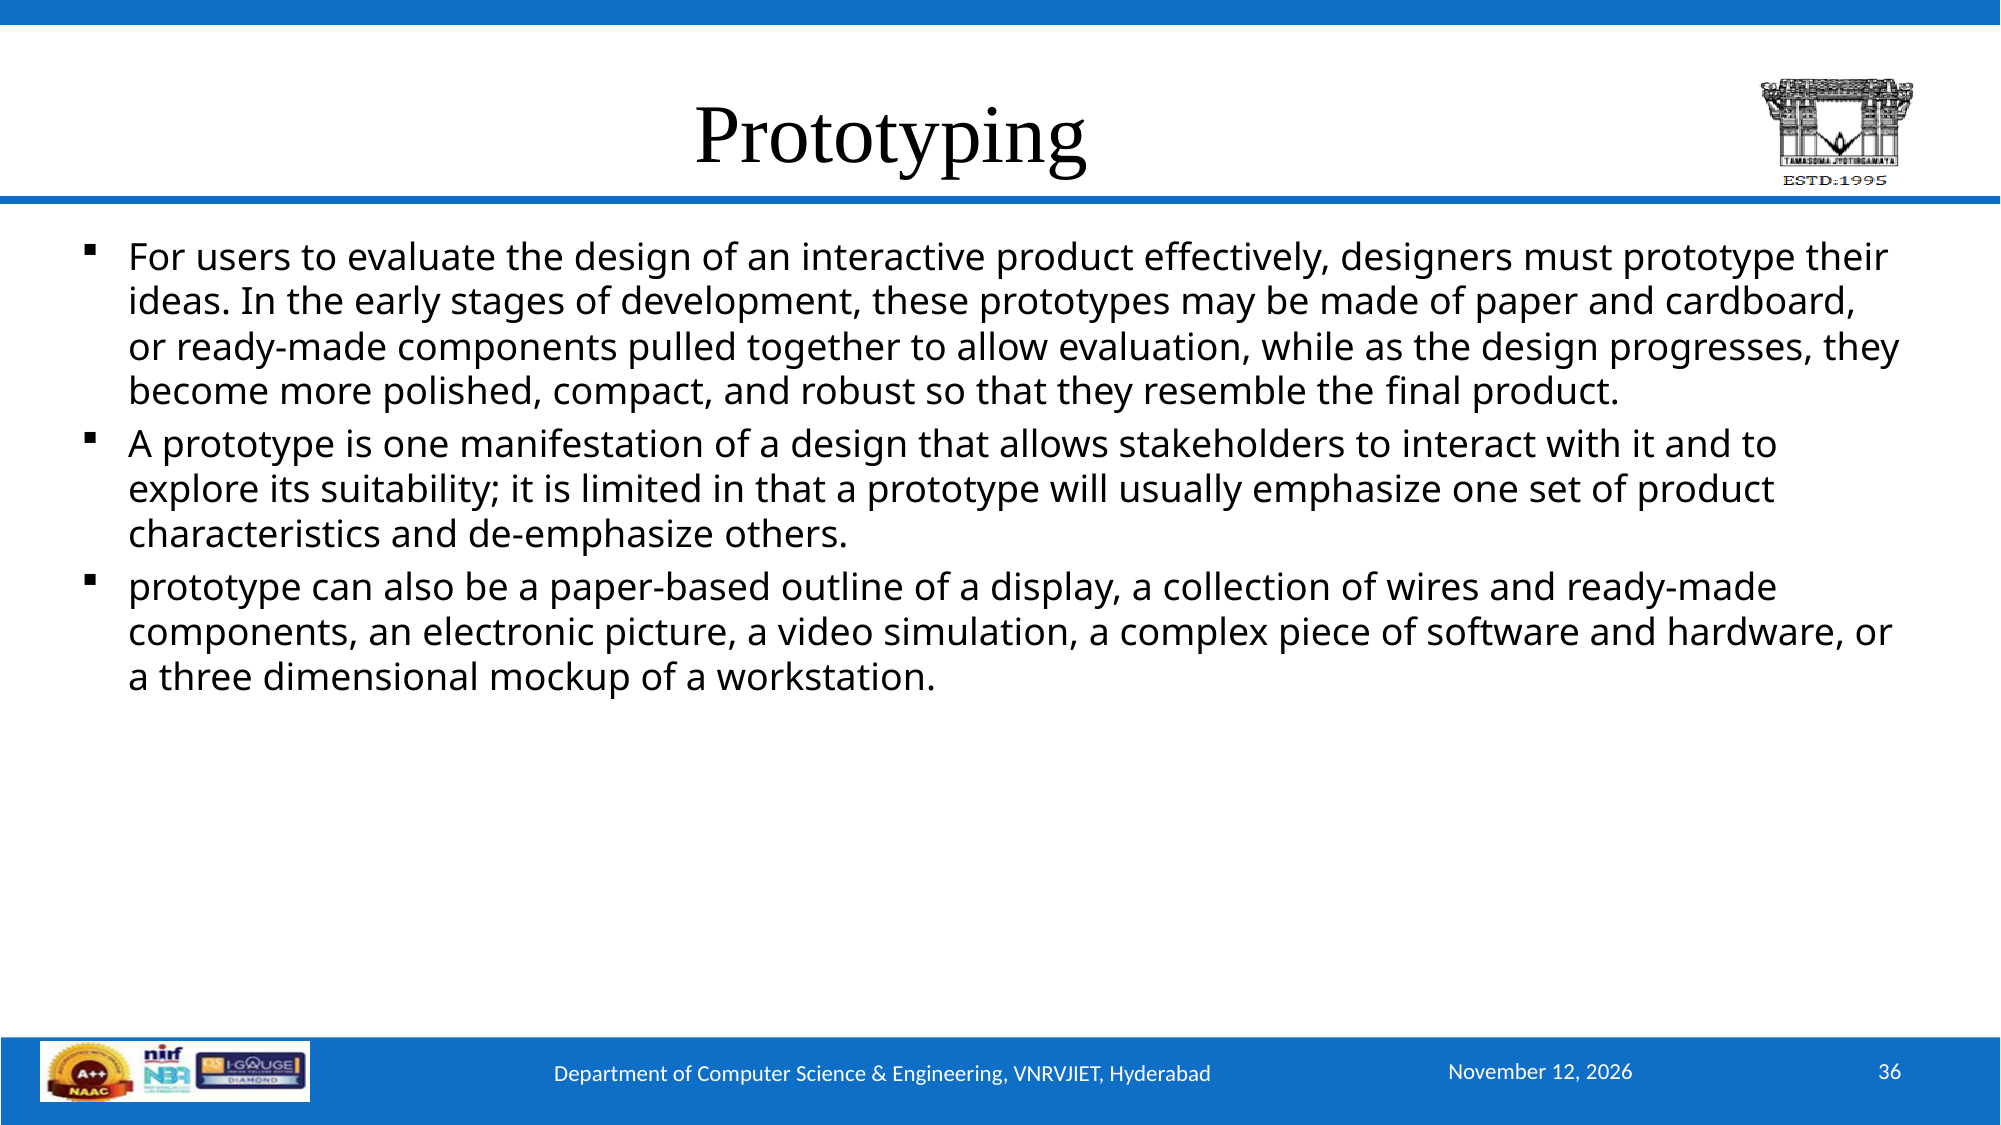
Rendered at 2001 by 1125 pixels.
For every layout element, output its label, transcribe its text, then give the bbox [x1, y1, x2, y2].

picture [1750, 70, 1934, 194]
footer Department of Computer Science & Engineering, VNRVJIET, Hyderabad [333, 1041, 1434, 1102]
list For users to evaluate the design of an interactive product effectively, designers must prototype their ideas. In the early stages of development, these prototypes may be made of paper and cardboard, or ready-made components pulled together to allow evaluation, while as the design progresses, they become more polished, compact, and robust so that they resemble the final product. A prototype is one manifestation of a design that allows stakeholders to interact with it and to explore its suitability; it is limited in that a prototype will usually emphasize one set of product characteristics and de-emphasize others. prototype can also be a paper-based outline of a display, a collection of wires and ready-made components, an electronic picture, a video simulation, a complex piece of software and hardware, or a three dimensional mockup of a workstation. [66, 224, 1917, 1013]
slide_number 36 [1749, 1040, 1917, 1100]
picture [40, 1041, 310, 1102]
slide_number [1433, 1040, 1734, 1100]
title Prototyping [33, 57, 1750, 200]
